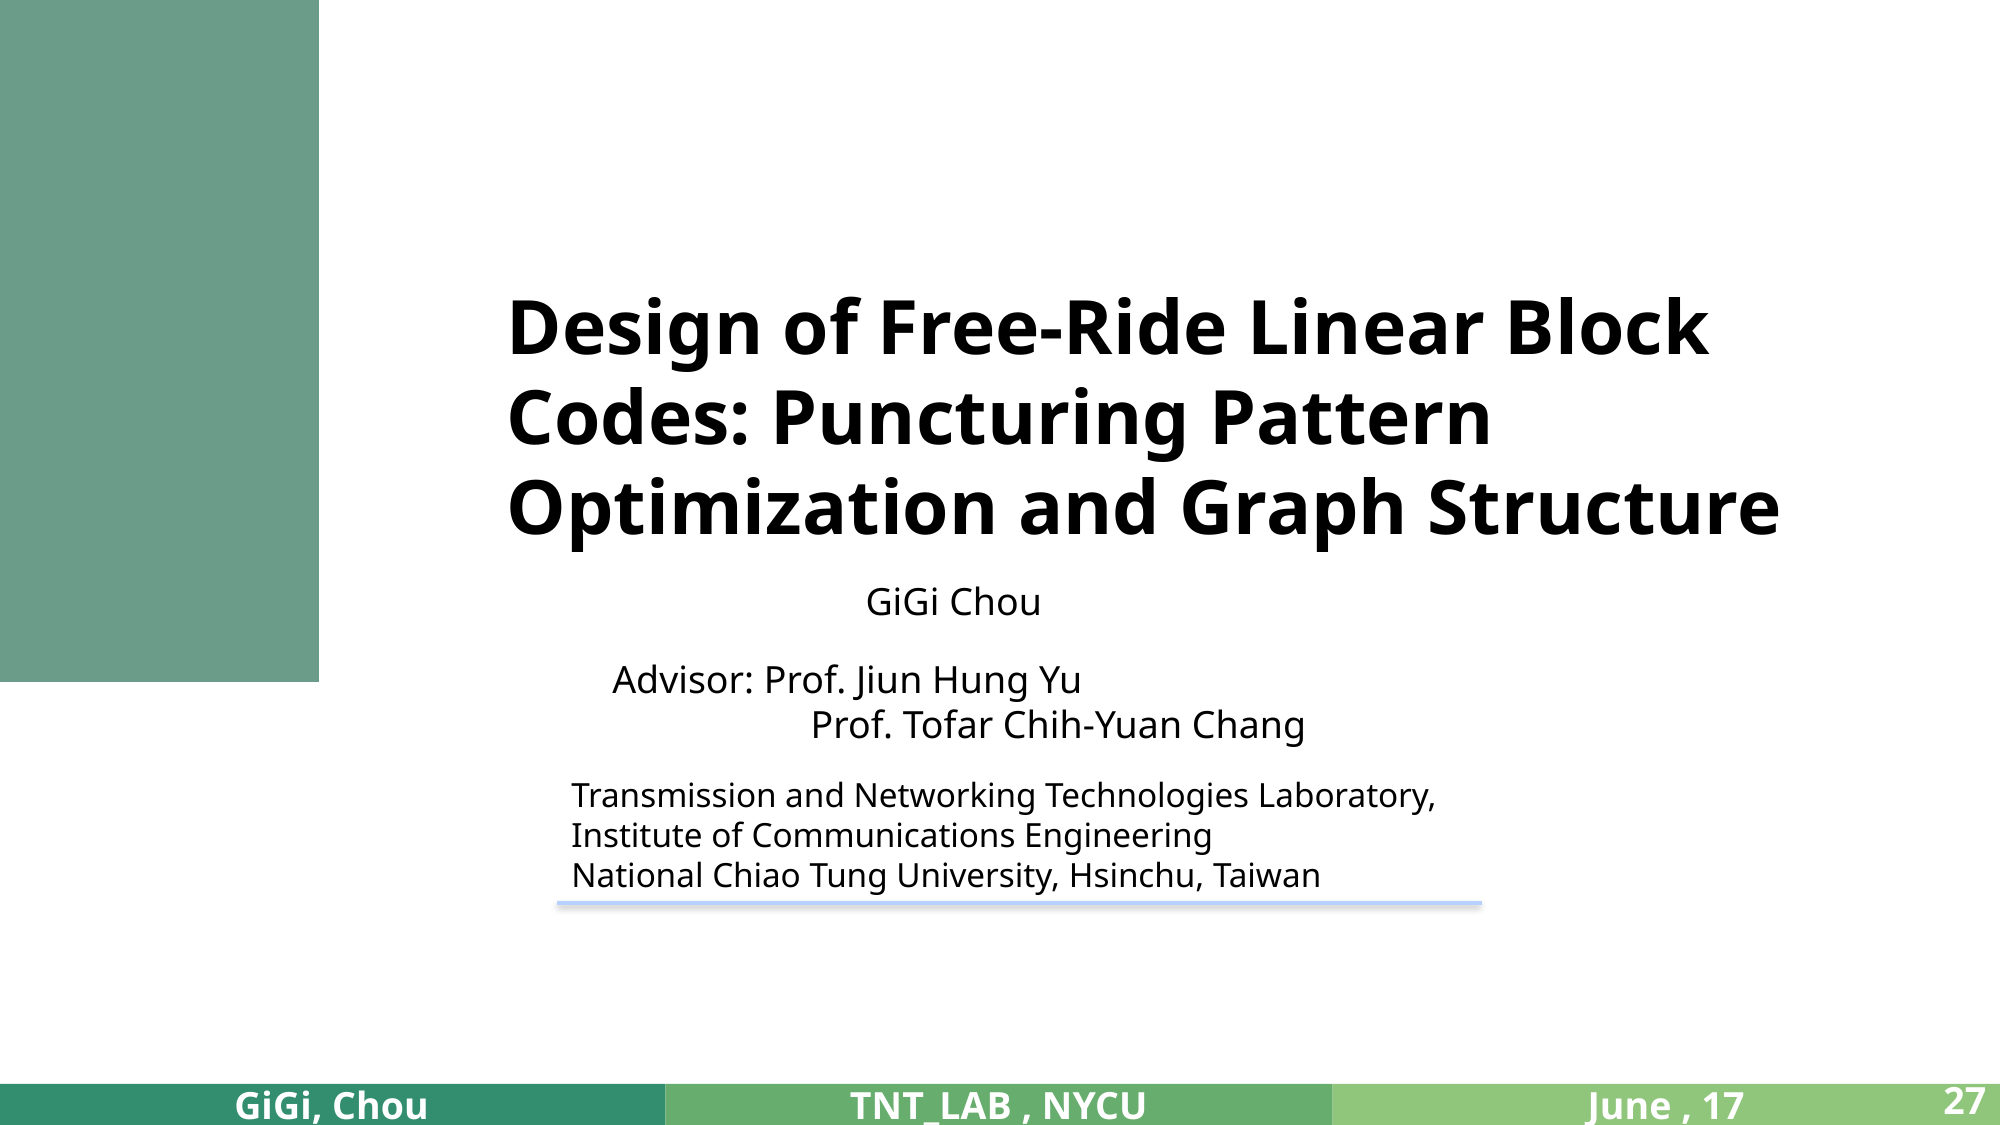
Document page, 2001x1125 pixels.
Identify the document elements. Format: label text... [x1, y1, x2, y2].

text_box Advisor: Prof. Jiun Hung Yu Prof. Tofar Chih-Yuan Chang [597, 641, 1322, 766]
text_box GiGi Chou [810, 562, 1058, 641]
text_box Design of Free-Ride Linear Block Codes: Puncturing Pattern Optimization and Graph Structure [491, 272, 1869, 557]
text_box Transmission and Networking Technologies Laboratory, Institute of Communications Engineering National Chiao Tung University, Hsinchu, Taiwan [556, 766, 1619, 902]
slide_number 27 [1551, 1083, 2000, 1121]
